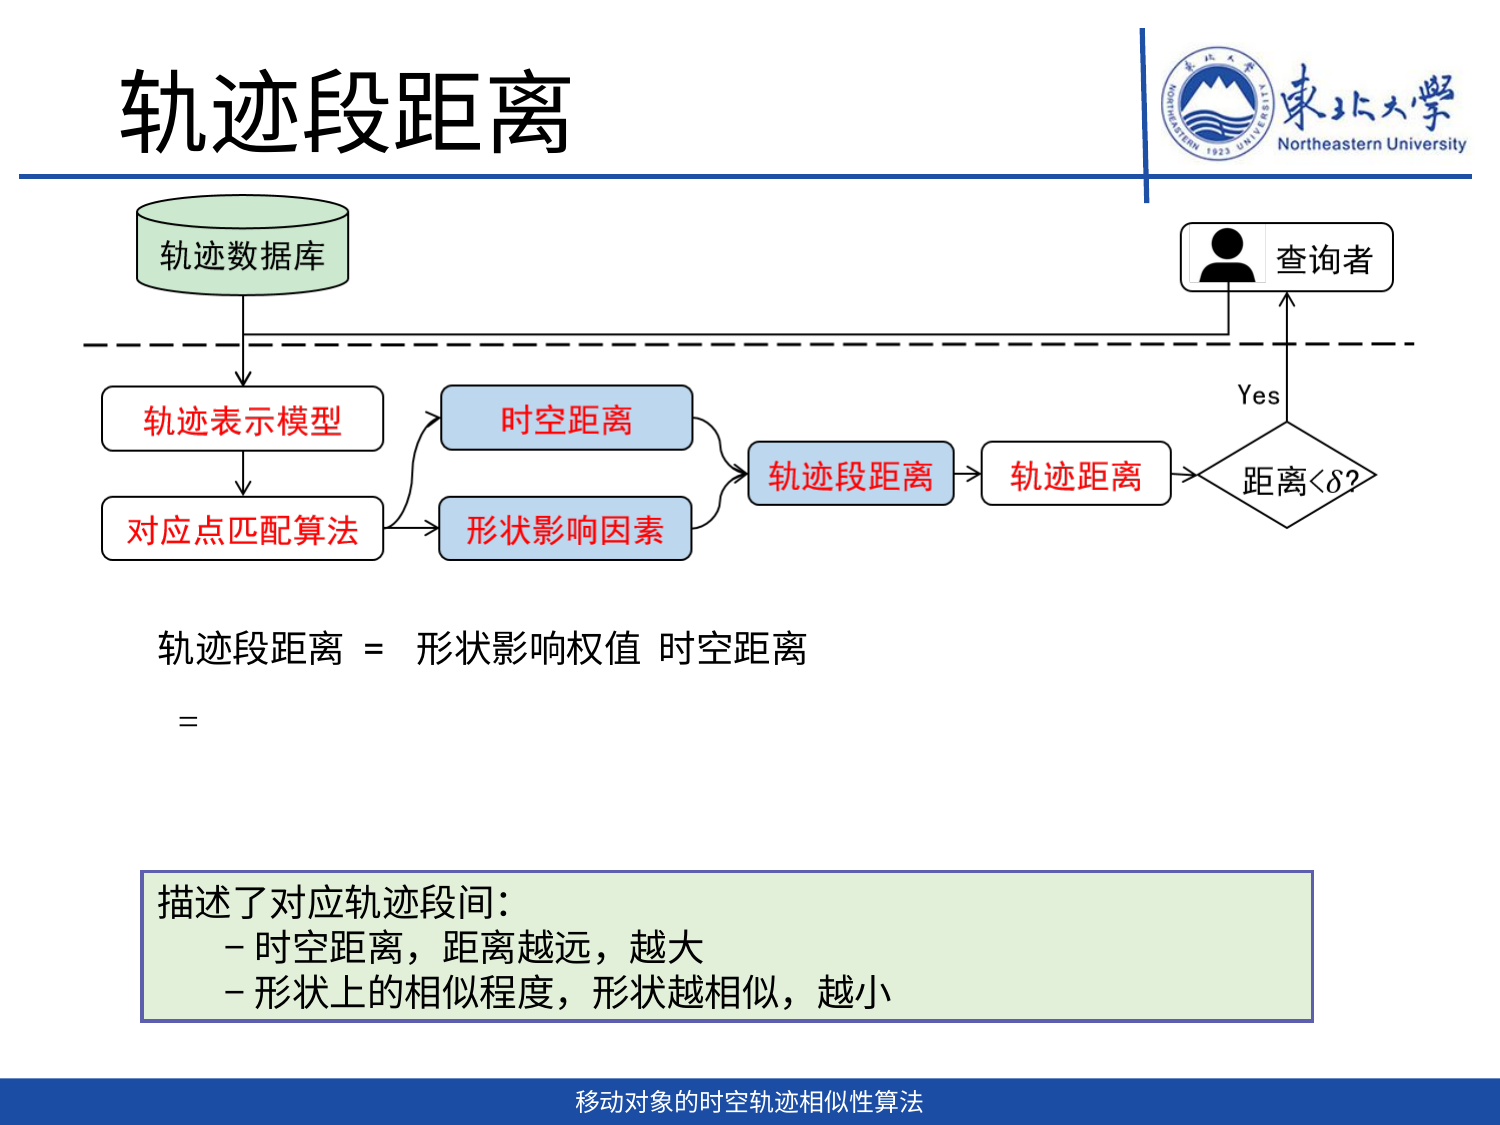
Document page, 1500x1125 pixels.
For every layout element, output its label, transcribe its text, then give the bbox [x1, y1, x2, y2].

text_box 移动对象的时空轨迹相似性算法 [0, 1077, 1500, 1125]
picture [83, 194, 1416, 569]
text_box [18, 28, 1475, 204]
